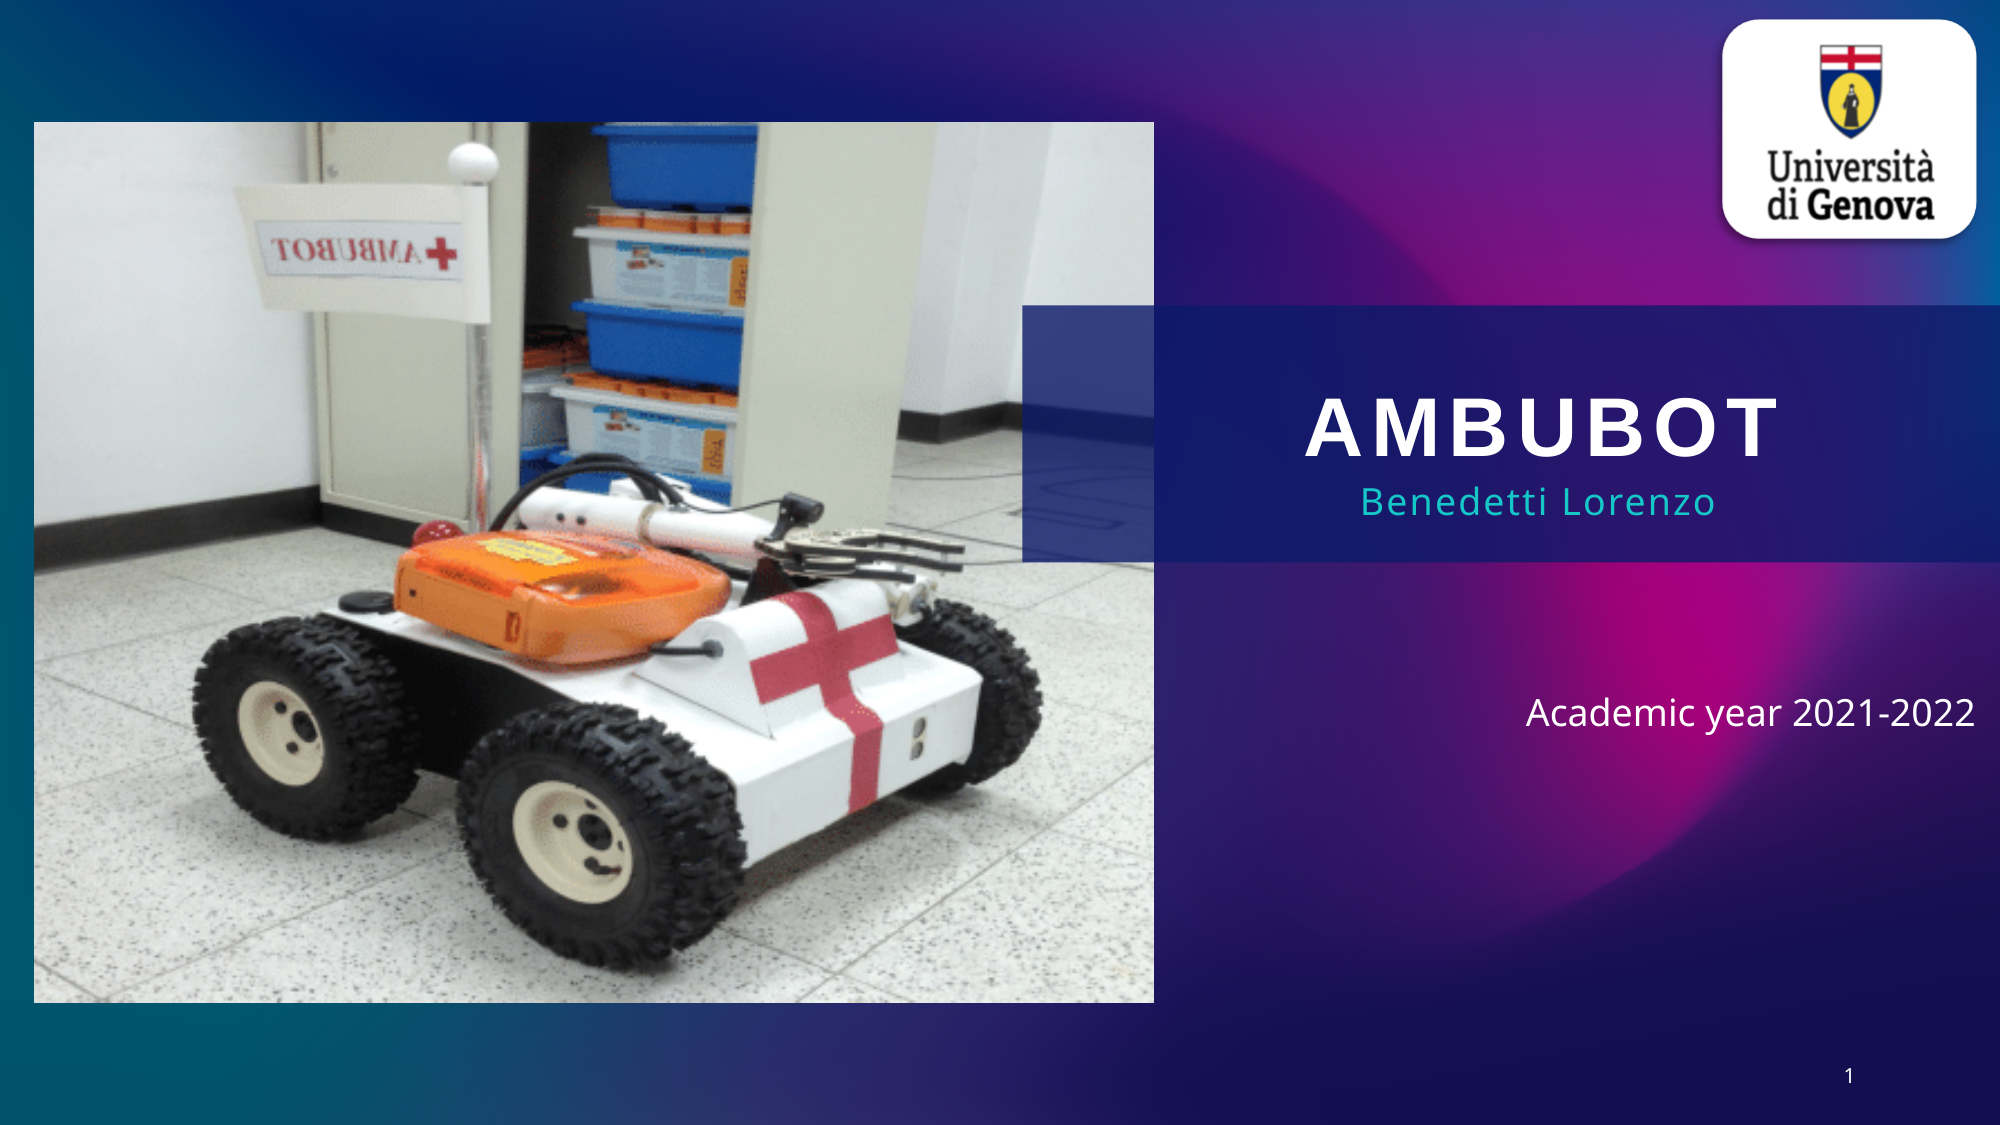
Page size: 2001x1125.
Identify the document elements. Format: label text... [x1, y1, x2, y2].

text_box Academic year 2021-2022 [1511, 681, 1992, 742]
picture [0, 0, 2000, 1125]
list Benedetti Lorenzo [1309, 475, 2000, 531]
text_box 1 [1420, 1030, 1870, 1091]
title AMBUBOT [1154, 305, 2000, 563]
